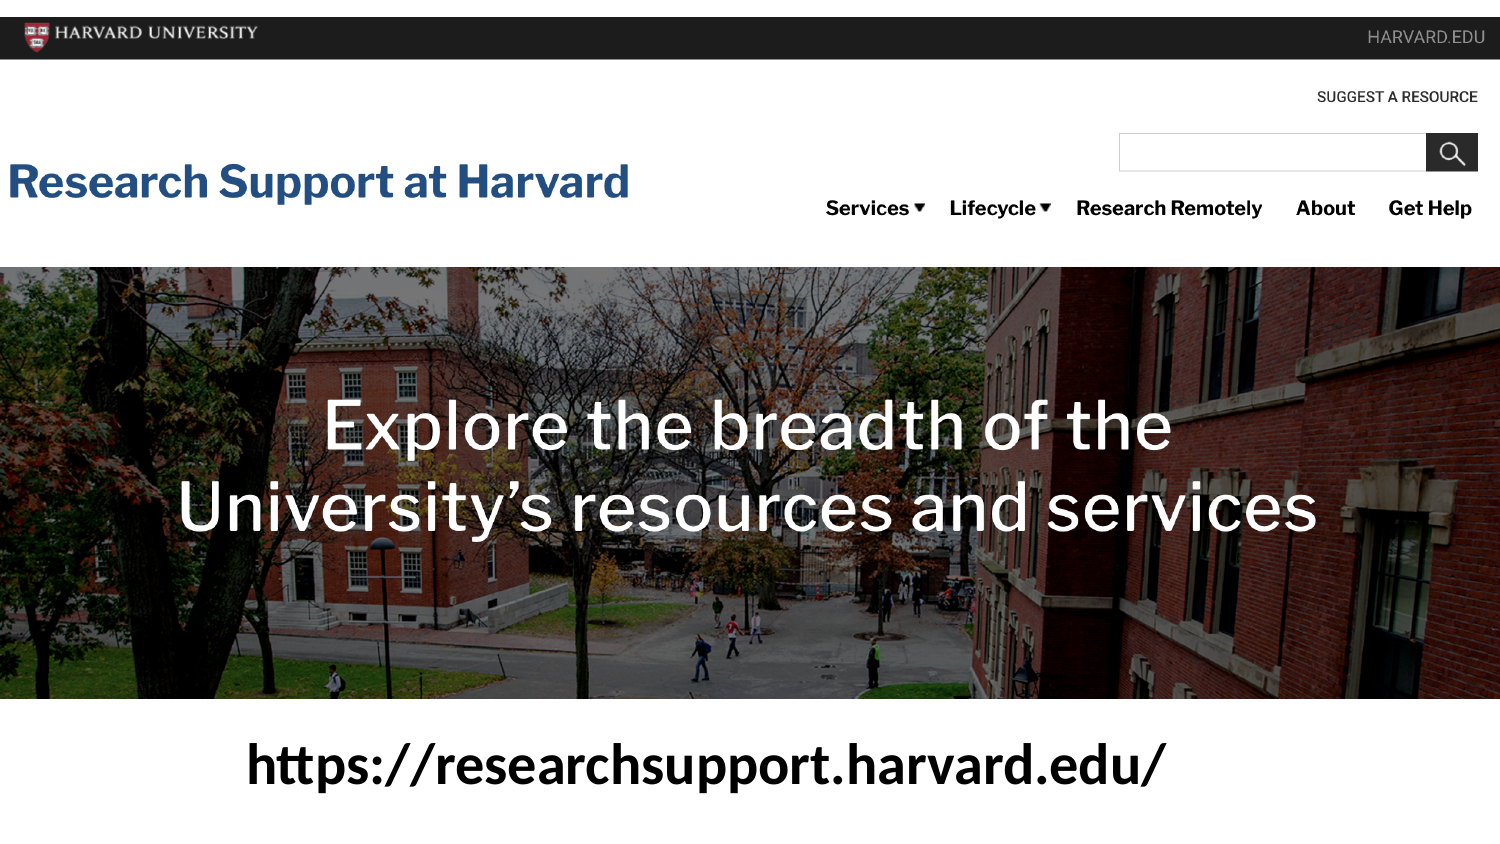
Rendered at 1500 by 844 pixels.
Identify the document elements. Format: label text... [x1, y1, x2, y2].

text_box https://researchsupport.harvard.edu/ [231, 718, 1269, 804]
picture [0, 17, 1500, 699]
